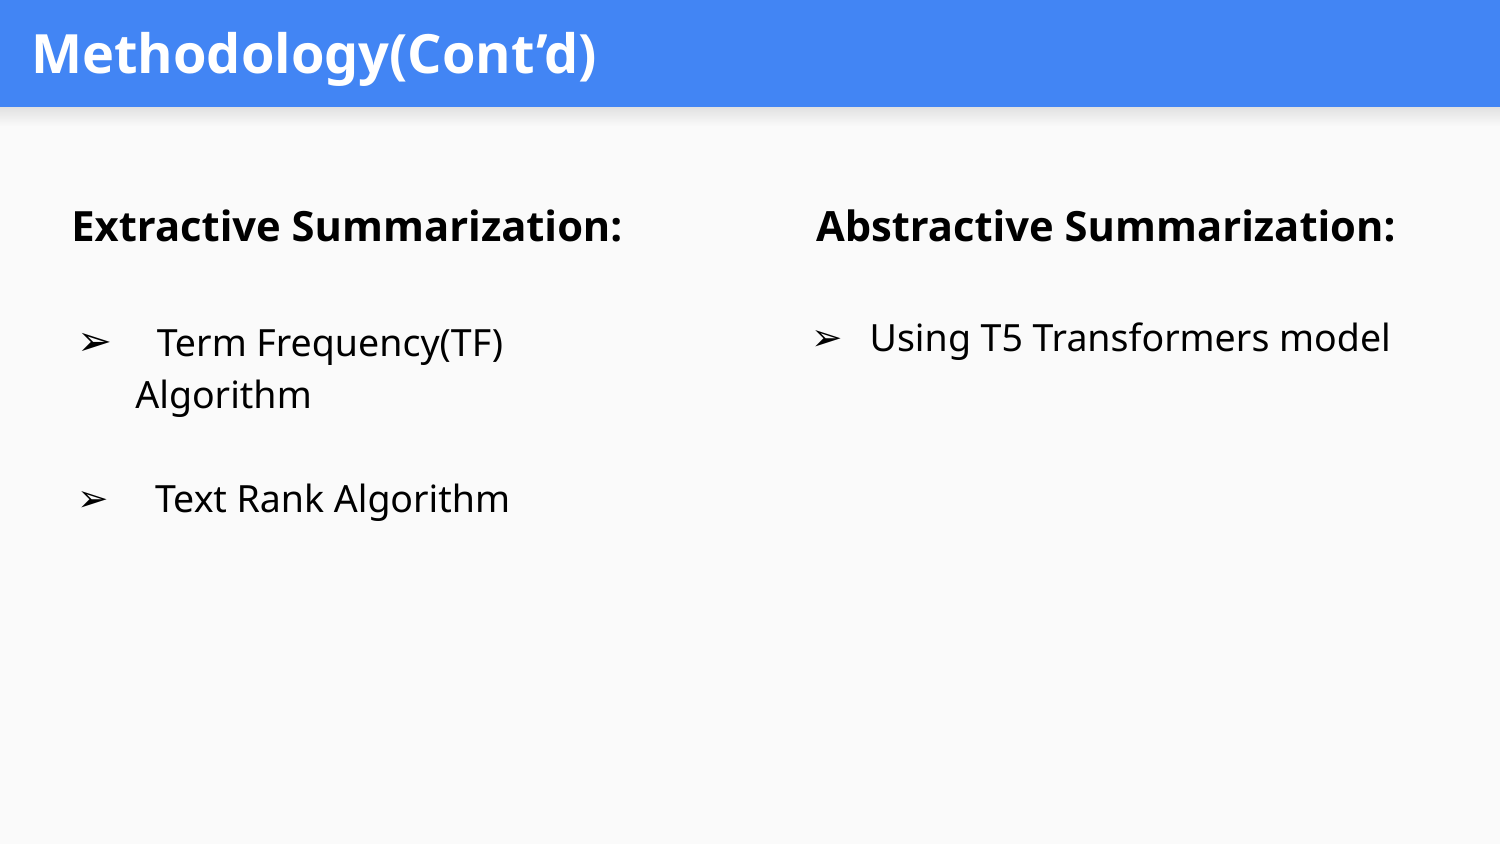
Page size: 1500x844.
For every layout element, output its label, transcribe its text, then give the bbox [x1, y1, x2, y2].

text_box Abstractive Summarization: Using T5 Transformers model [779, 176, 1414, 374]
text_box Extractive Summarization: Term Frequency(TF) Algorithm Text Rank Algorithm [45, 176, 703, 535]
title Methodology(Cont’d) [16, 2, 1464, 102]
